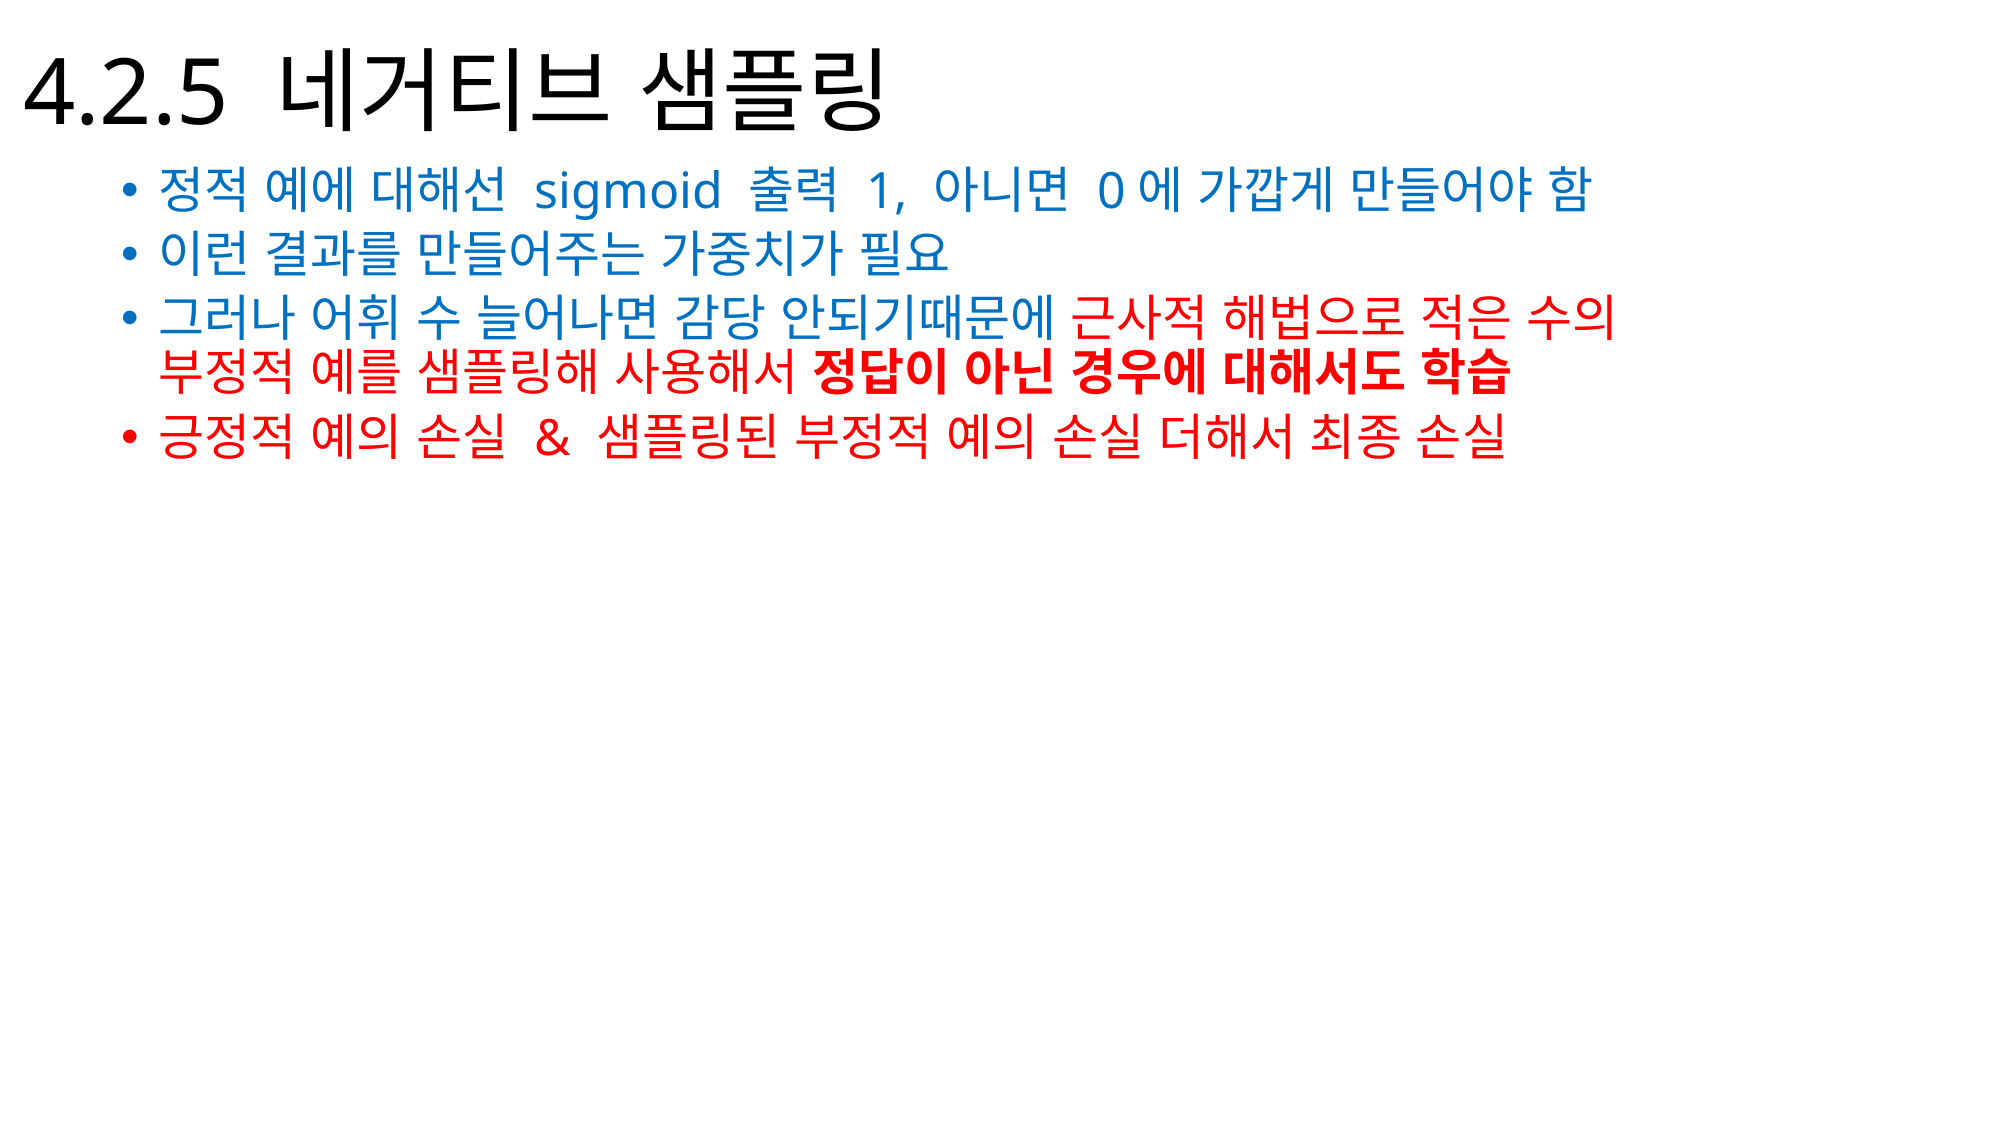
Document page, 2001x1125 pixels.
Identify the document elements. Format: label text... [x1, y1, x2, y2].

title 4.2.5 네거티브 샘플링 [8, 0, 1733, 204]
